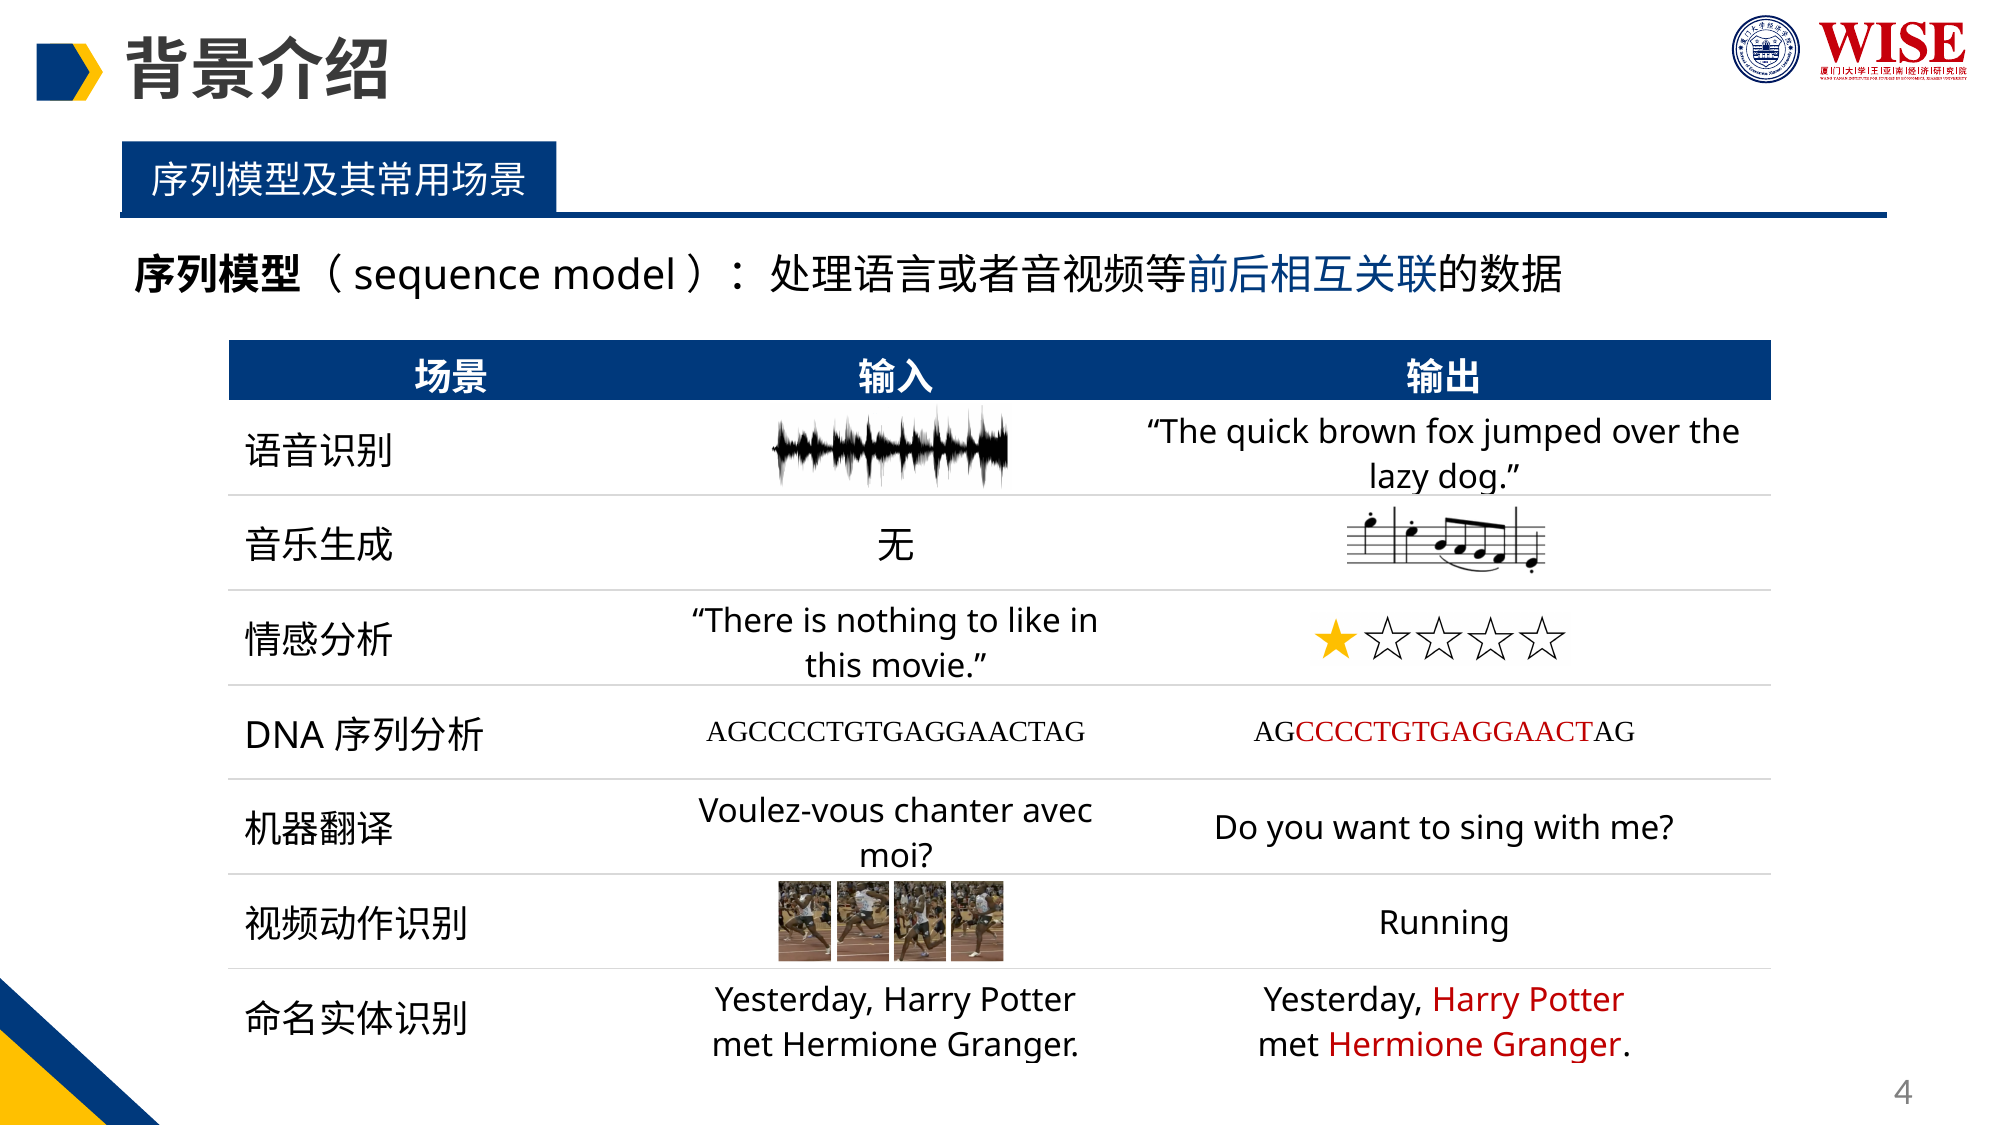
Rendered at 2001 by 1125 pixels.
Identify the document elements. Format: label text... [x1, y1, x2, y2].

table_cell [1119, 496, 1770, 589]
table_header 场景 [229, 340, 674, 400]
picture [776, 876, 1006, 964]
table_header 输出 [1118, 340, 1771, 400]
table_cell “There is nothing to like in this movie.” [675, 591, 1117, 684]
table_cell [675, 875, 1117, 968]
table_cell 语音识别 [230, 400, 673, 494]
table_cell Running [1119, 875, 1770, 968]
text_box 背景介绍 [109, 19, 1274, 114]
picture [770, 403, 1012, 490]
table_cell Voulez-vous chanter avec moi? [675, 780, 1117, 873]
table_cell AGCCCCTGTGAGGAACTAG [1119, 686, 1770, 778]
table_cell 机器翻译 [230, 780, 673, 873]
table_cell [1119, 591, 1770, 684]
table_header 输入 [674, 340, 1118, 400]
text_box [35, 42, 91, 102]
table_cell AGCCCCTGTGAGGAACTAG [675, 686, 1117, 778]
table_cell 视频动作识别 [230, 875, 673, 968]
table_cell 命名实体识别 [230, 969, 673, 1063]
table_cell Yesterday, Harry Potter met Hermione Granger. [675, 969, 1117, 1063]
text_box [74, 42, 105, 102]
picture [1343, 506, 1551, 578]
table_cell 音乐生成 [230, 496, 673, 589]
table_cell Do you want to sing with me? [1119, 780, 1770, 873]
picture [1310, 612, 1571, 666]
text_box 序列模型（sequence model）：处理语言或者音视频等前后相互关联的数据 [120, 217, 1685, 305]
picture [1731, 15, 1967, 84]
table_cell Yesterday, Harry Potter met Hermione Granger. [1119, 969, 1770, 1063]
table_cell [675, 400, 1117, 494]
table_cell DNA序列分析 [230, 686, 673, 778]
table_cell “The quick brown fox jumped over the lazy dog.” [1119, 400, 1770, 494]
table_cell 情感分析 [230, 591, 673, 684]
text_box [0, 977, 160, 1125]
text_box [120, 141, 1888, 217]
table_cell 无 [675, 496, 1117, 589]
